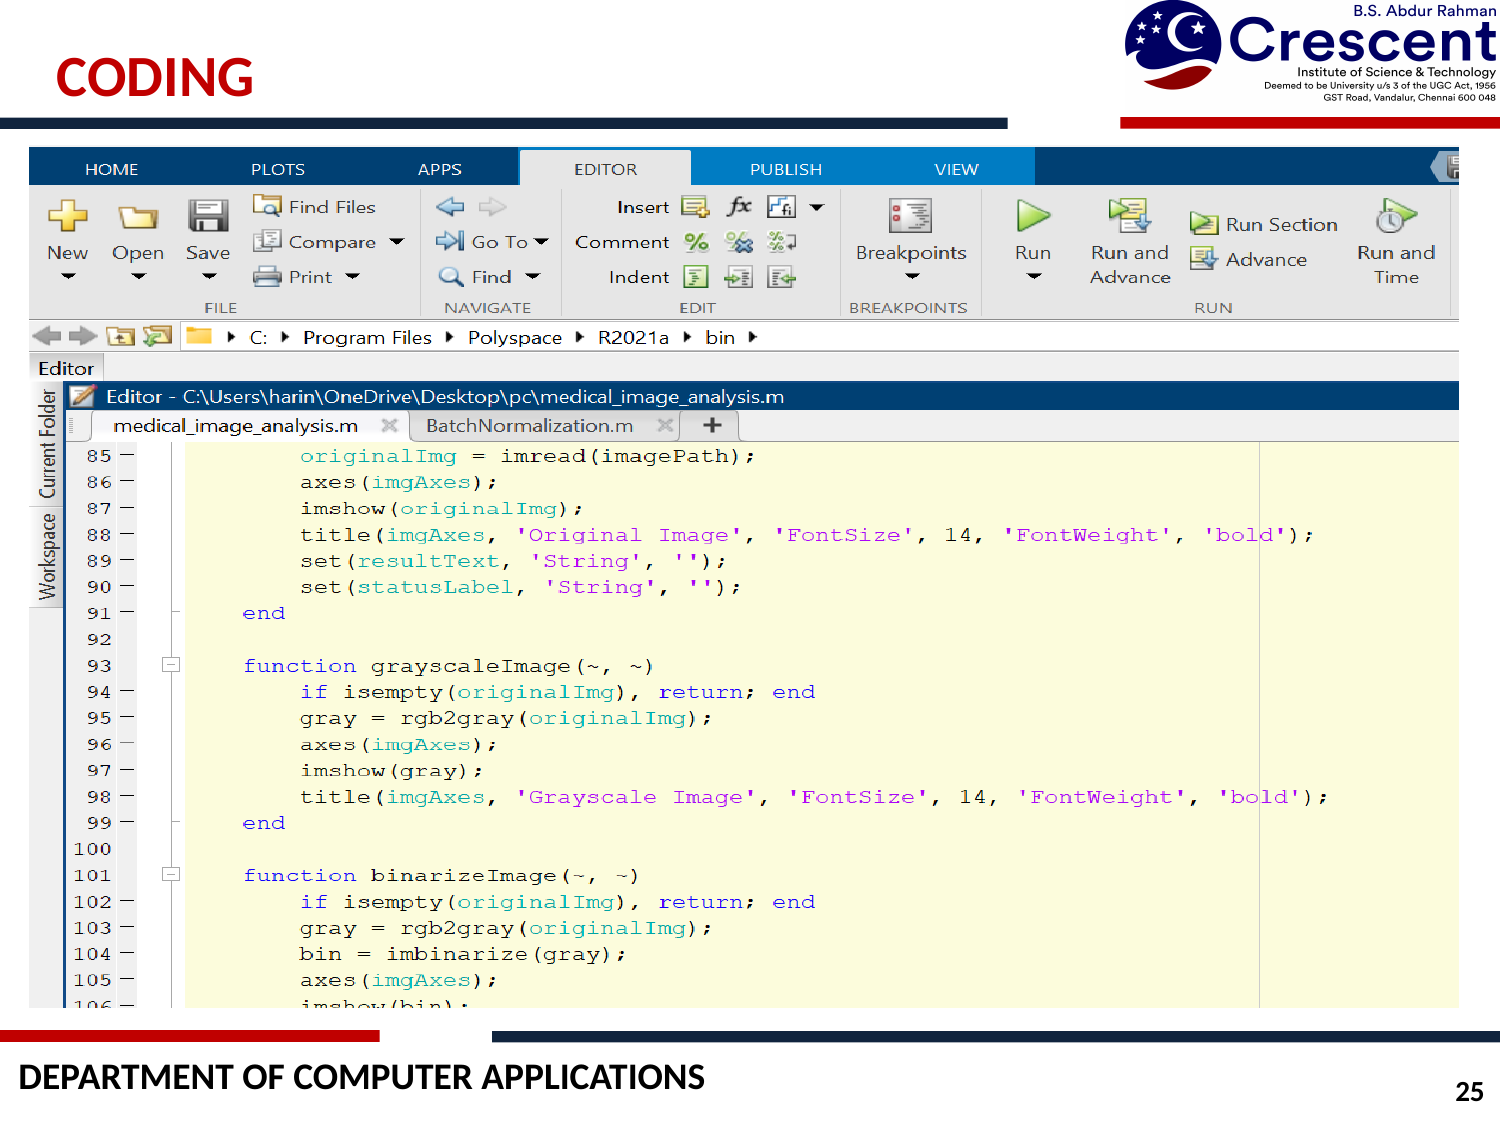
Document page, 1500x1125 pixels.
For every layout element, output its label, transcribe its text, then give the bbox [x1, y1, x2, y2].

text_box [1118, 115, 1500, 131]
text_box DEPARTMENT OF COMPUTER APPLICATIONS [3, 1044, 722, 1105]
text_box [0, 1028, 382, 1044]
text_box CODING [42, 30, 526, 116]
slide_number 25 [1149, 1059, 1500, 1120]
picture [1124, 0, 1500, 113]
picture [29, 145, 1459, 1008]
text_box [490, 1029, 1500, 1044]
text_box [0, 116, 1010, 131]
